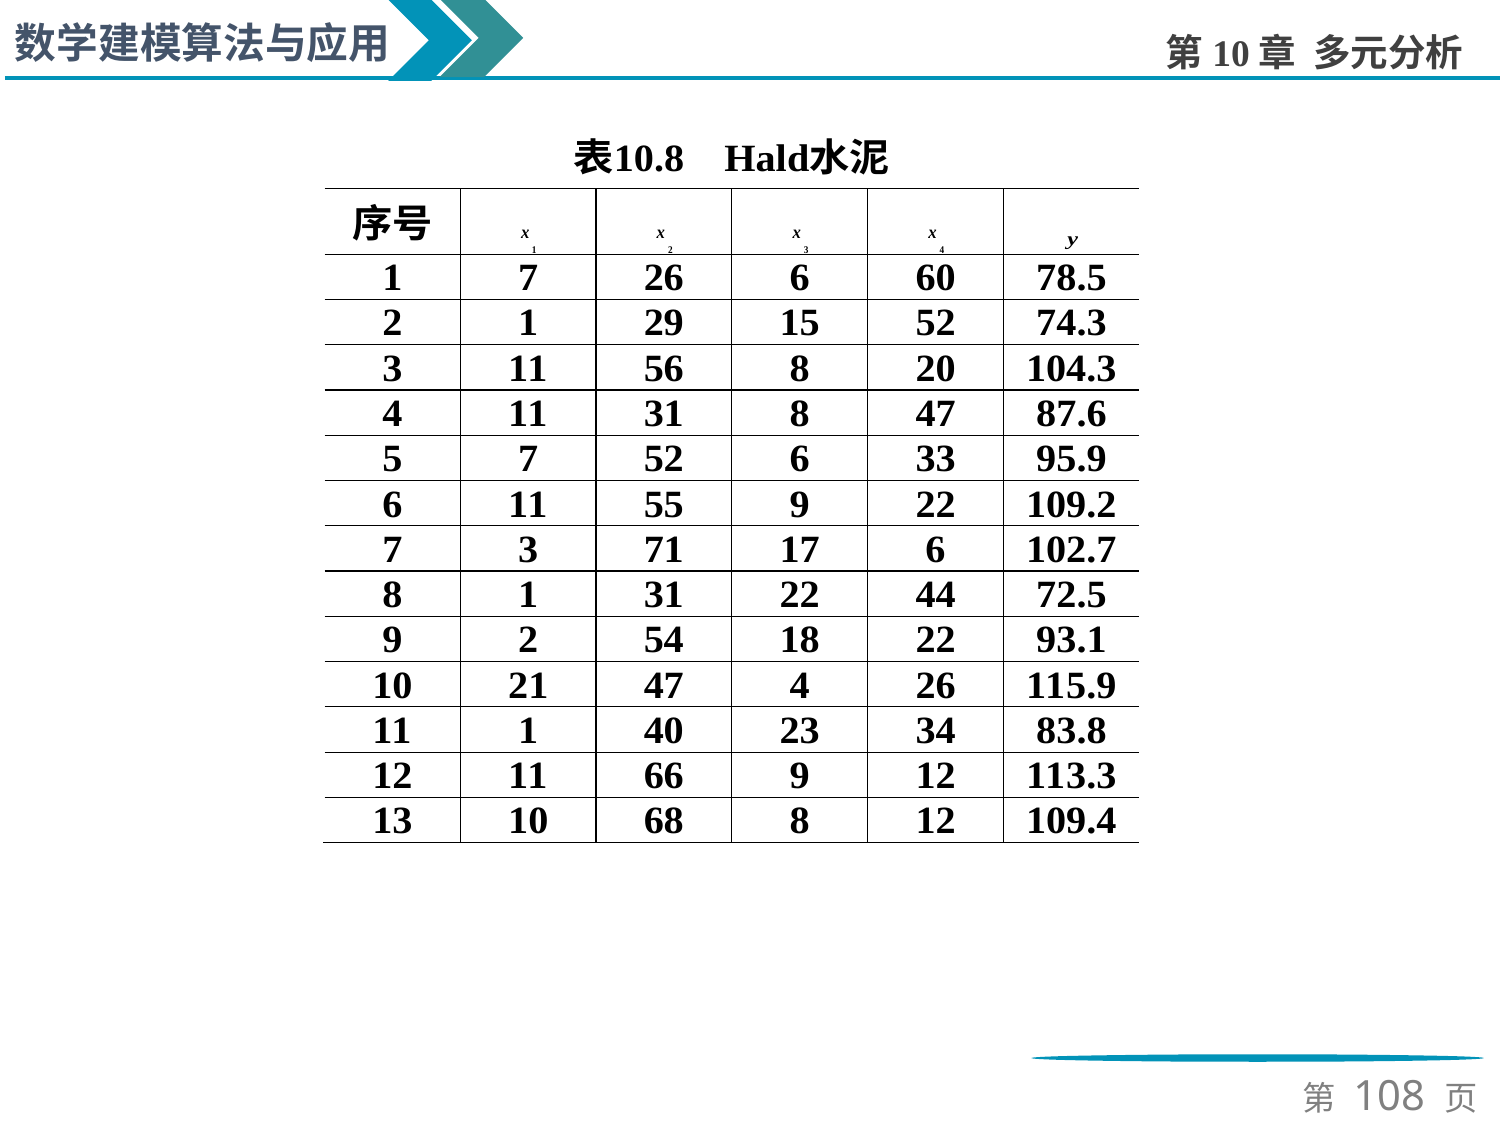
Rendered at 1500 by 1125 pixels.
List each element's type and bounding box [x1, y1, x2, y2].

text_box [87, 132, 1377, 918]
